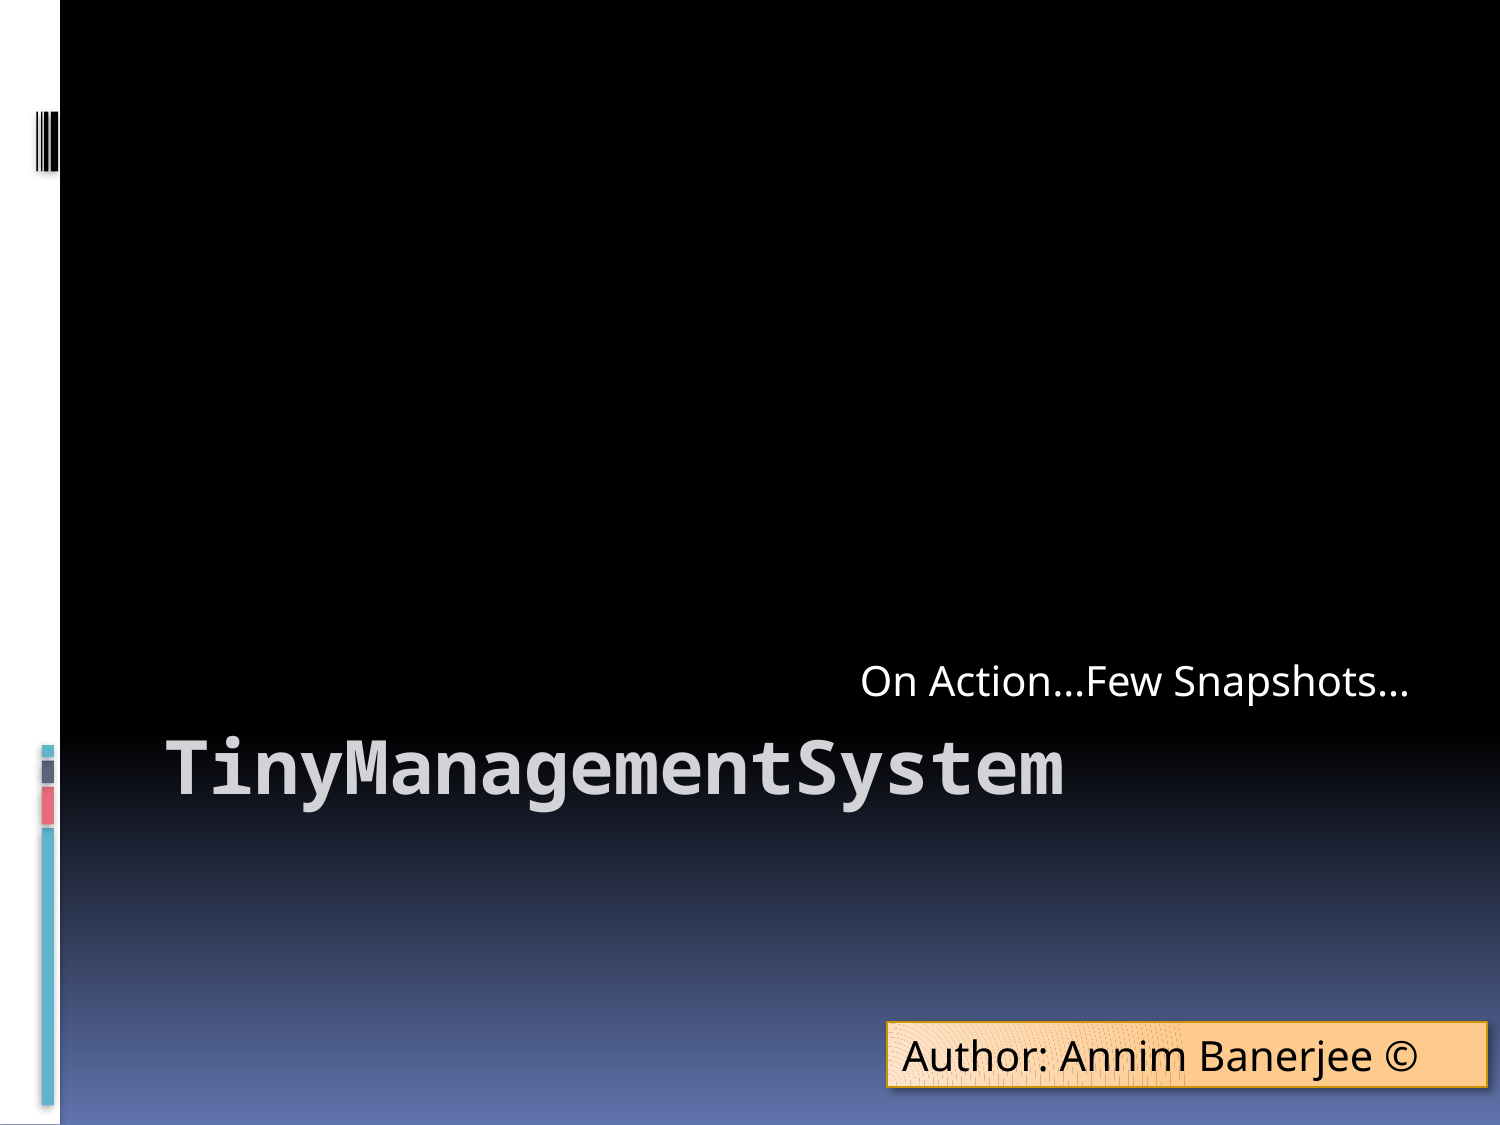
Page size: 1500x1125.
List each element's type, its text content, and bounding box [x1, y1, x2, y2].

title TinyManagementSystem [150, 713, 1425, 1037]
text_box Author: Annim Banerjee © [886, 1021, 1488, 1088]
subtitle On Action…Few Snapshots… [150, 464, 1425, 713]
